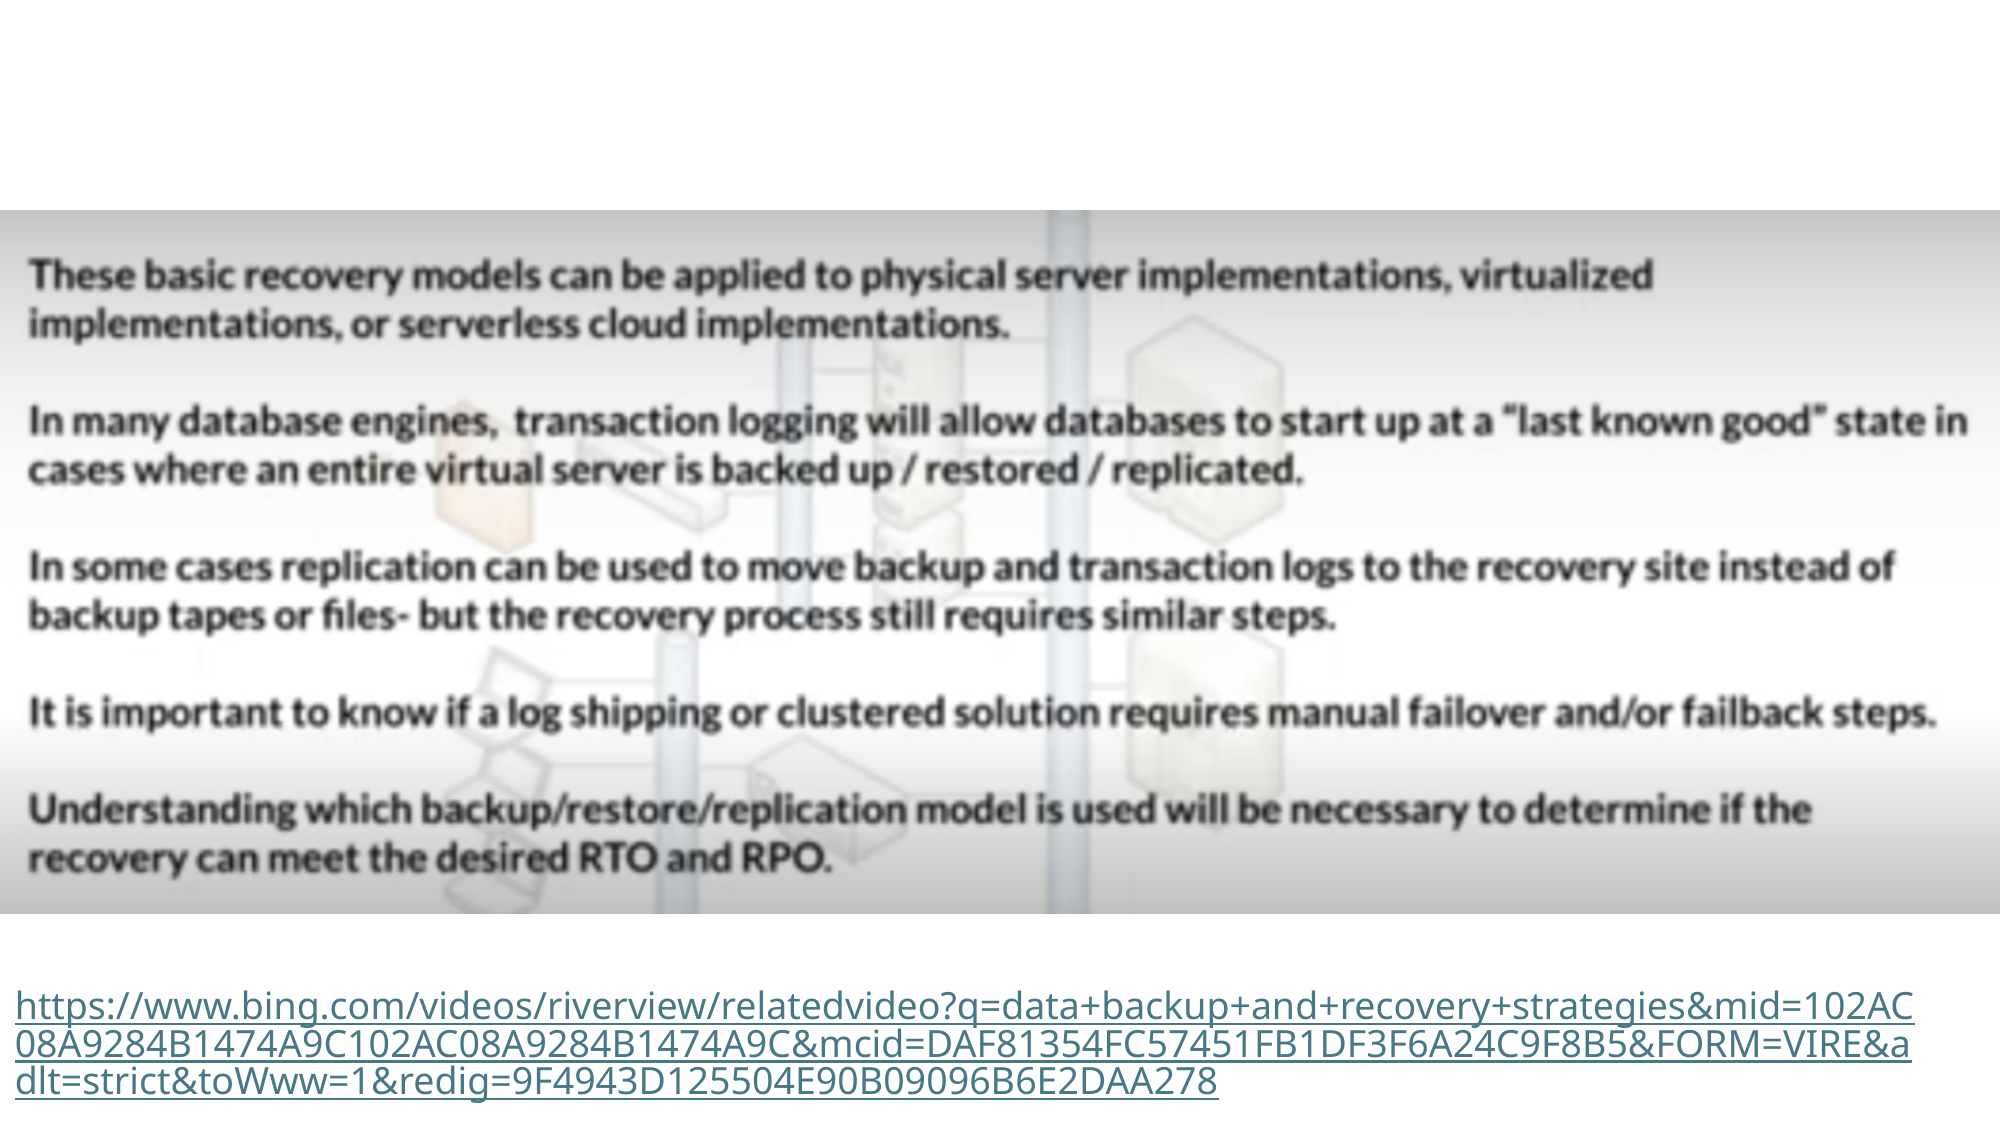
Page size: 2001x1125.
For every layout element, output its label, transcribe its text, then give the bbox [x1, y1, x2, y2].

text_box https://www.bing.com/videos/riverview/relatedvideo?q=data+backup+and+recovery+strategies&mid=102AC08A9284B1474A9C102AC08A9284B1474A9C&mcid=DAF81354FC57451FB1DF3F6A24C9F8B5&FORM=VIRE&adlt=strict&toWww=1&redig=9F4943D125504E90B09096B6E2DAA278 [0, 974, 1938, 1086]
picture [0, 210, 2000, 915]
